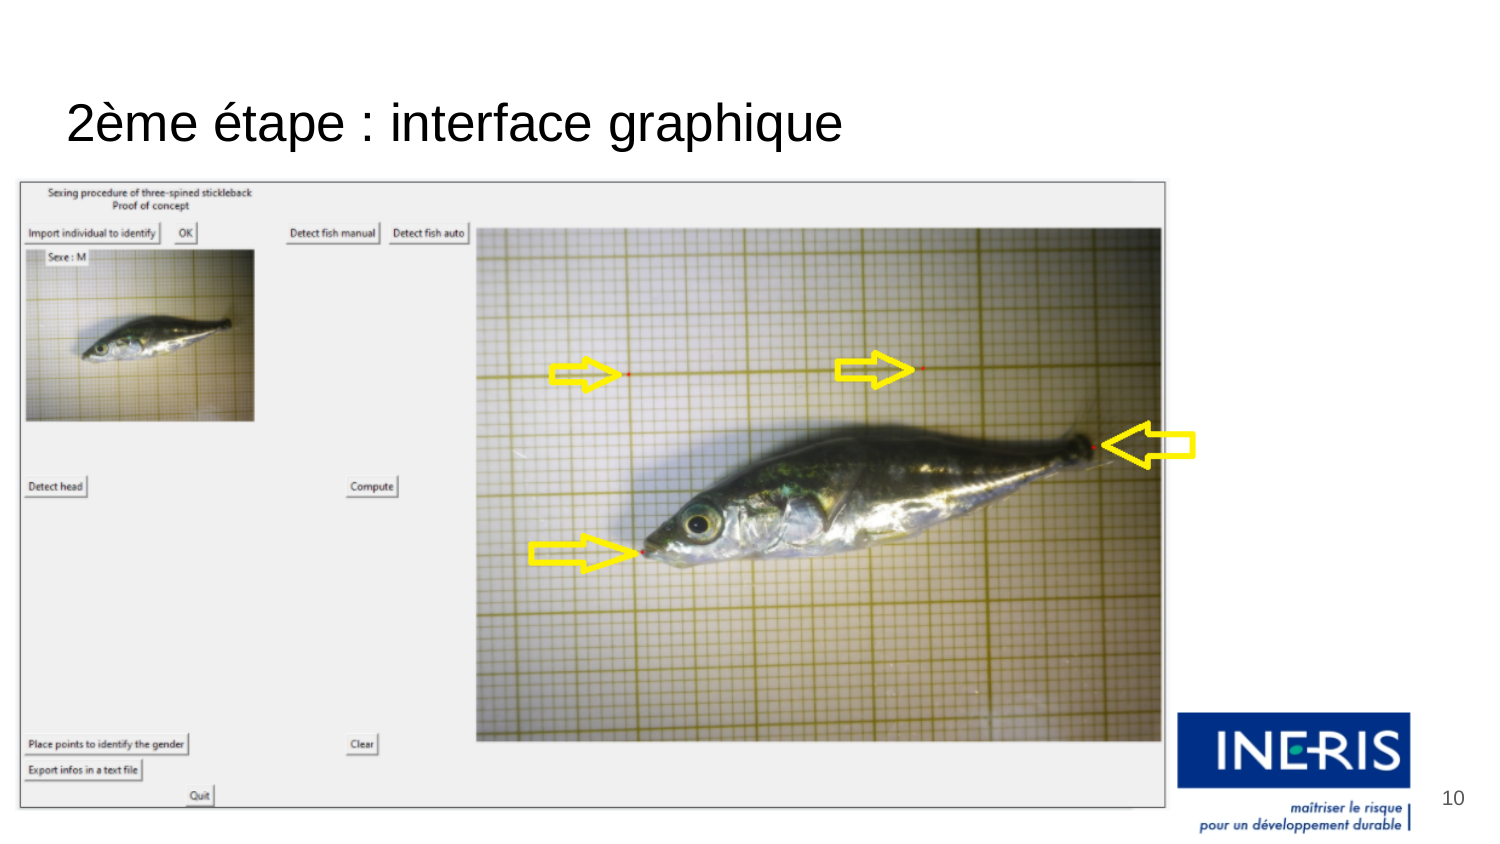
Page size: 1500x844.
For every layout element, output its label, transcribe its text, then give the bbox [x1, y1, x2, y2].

slide_number ‹#› [1424, 764, 1480, 830]
picture [15, 178, 1421, 839]
title 2ème étape : interface graphique [51, 72, 1449, 167]
